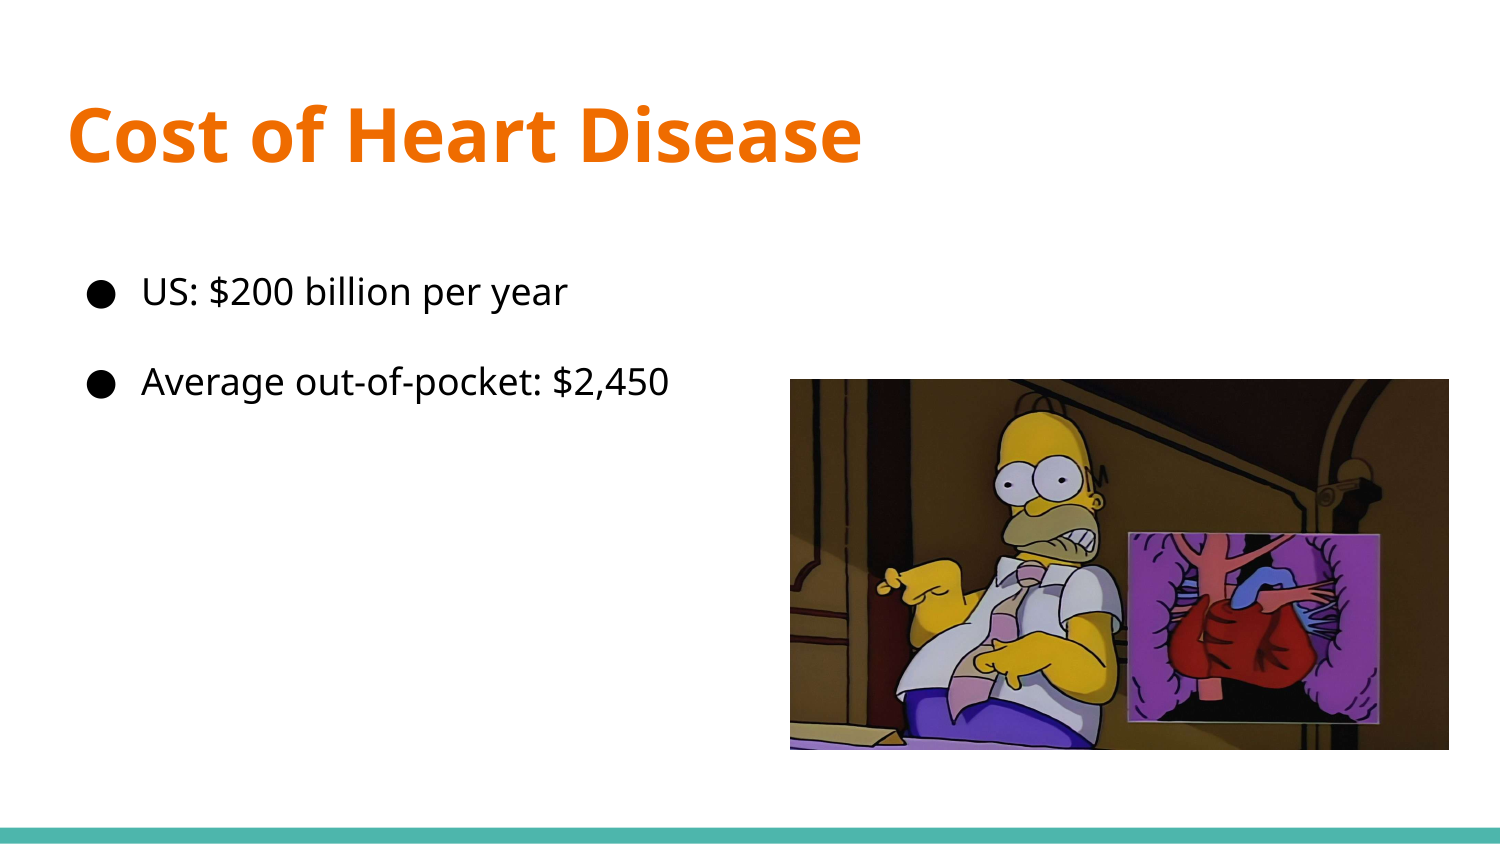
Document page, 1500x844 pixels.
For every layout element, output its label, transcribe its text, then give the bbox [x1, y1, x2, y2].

picture [790, 378, 1450, 750]
list US: $200 billion per year Average out-of-pocket: $2,450 [51, 207, 1449, 750]
title Cost of Heart Disease [51, 72, 1449, 189]
